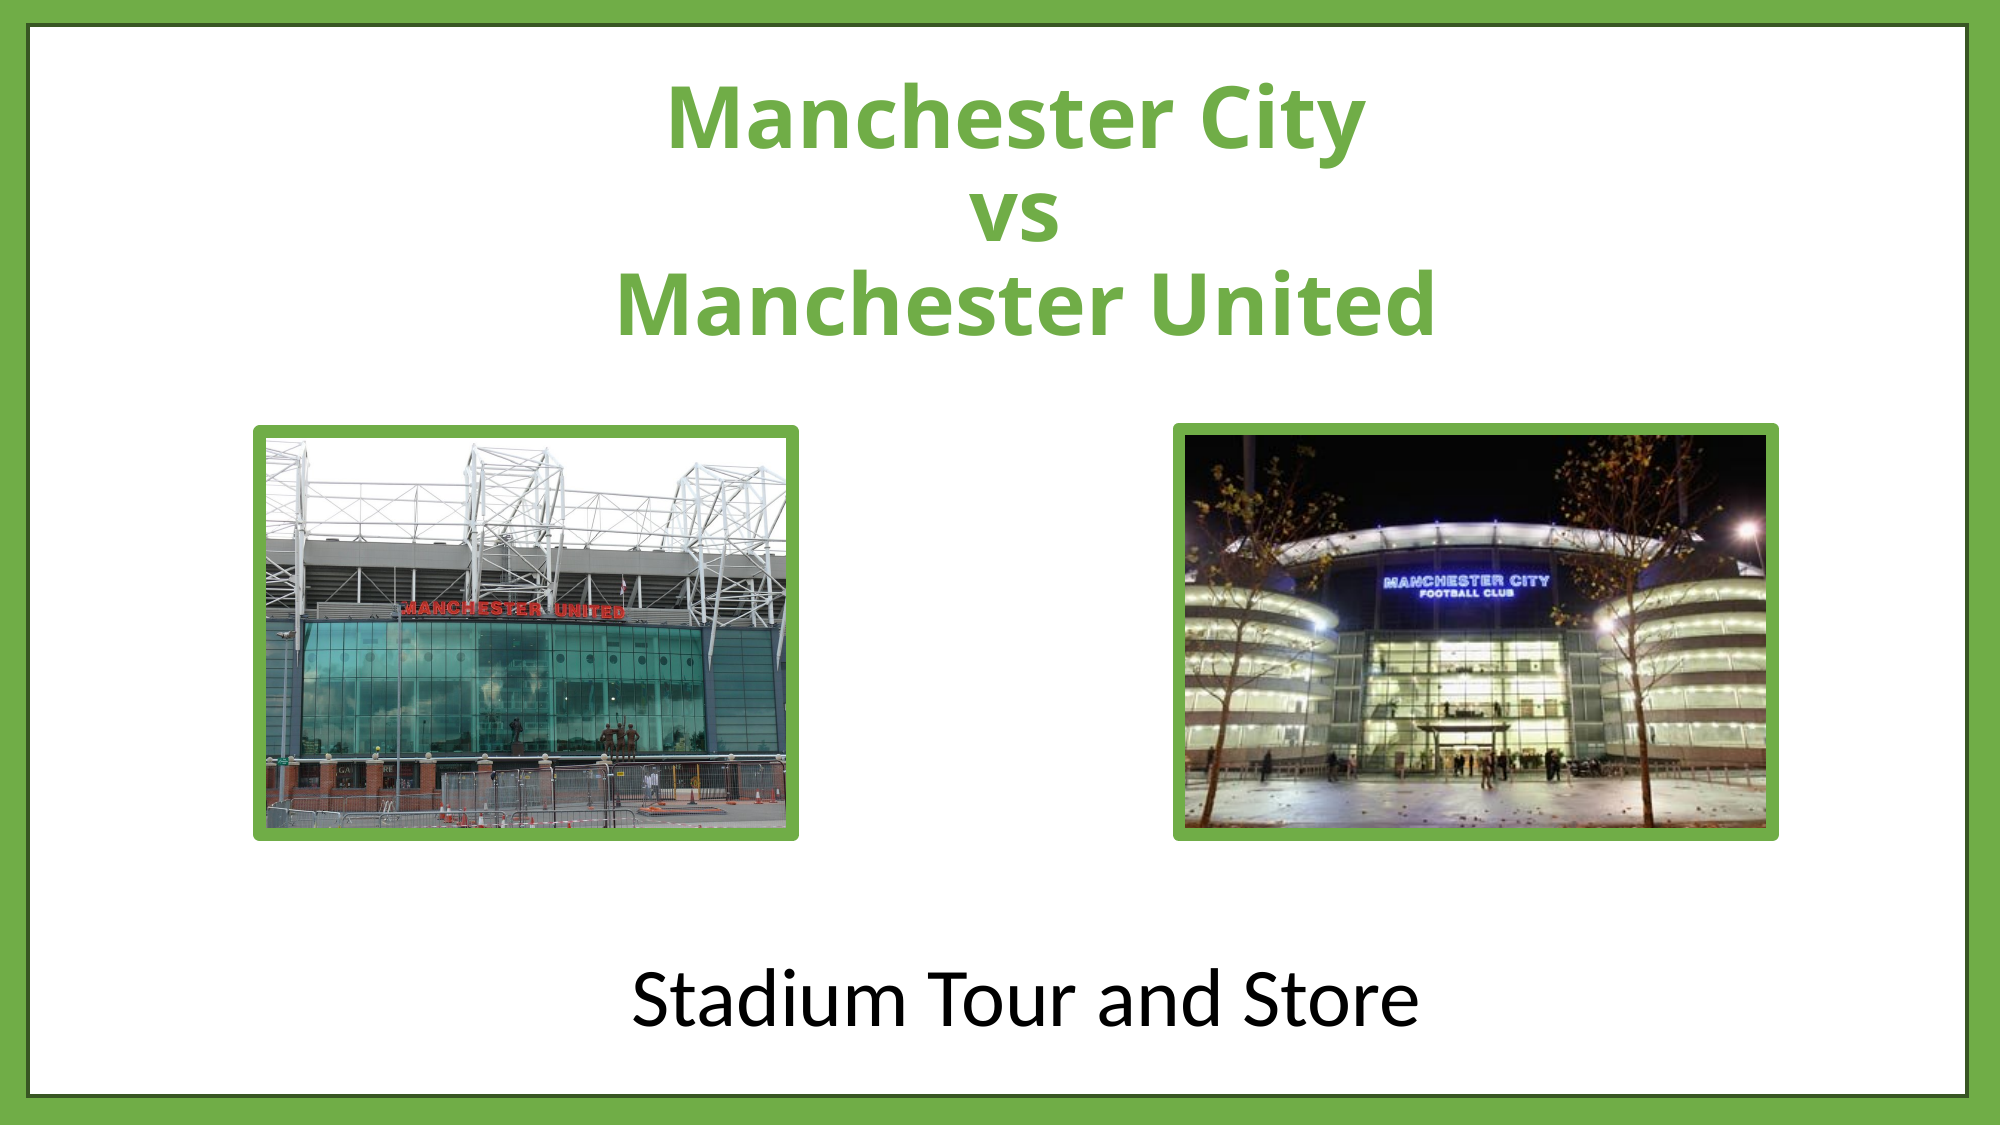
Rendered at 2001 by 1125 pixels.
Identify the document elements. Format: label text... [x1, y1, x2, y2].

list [265, 437, 787, 829]
picture [1184, 435, 1767, 829]
title Manchester City vs Manchester United [287, 66, 1767, 362]
text_box Stadium Tour and Store [148, 936, 1905, 1051]
